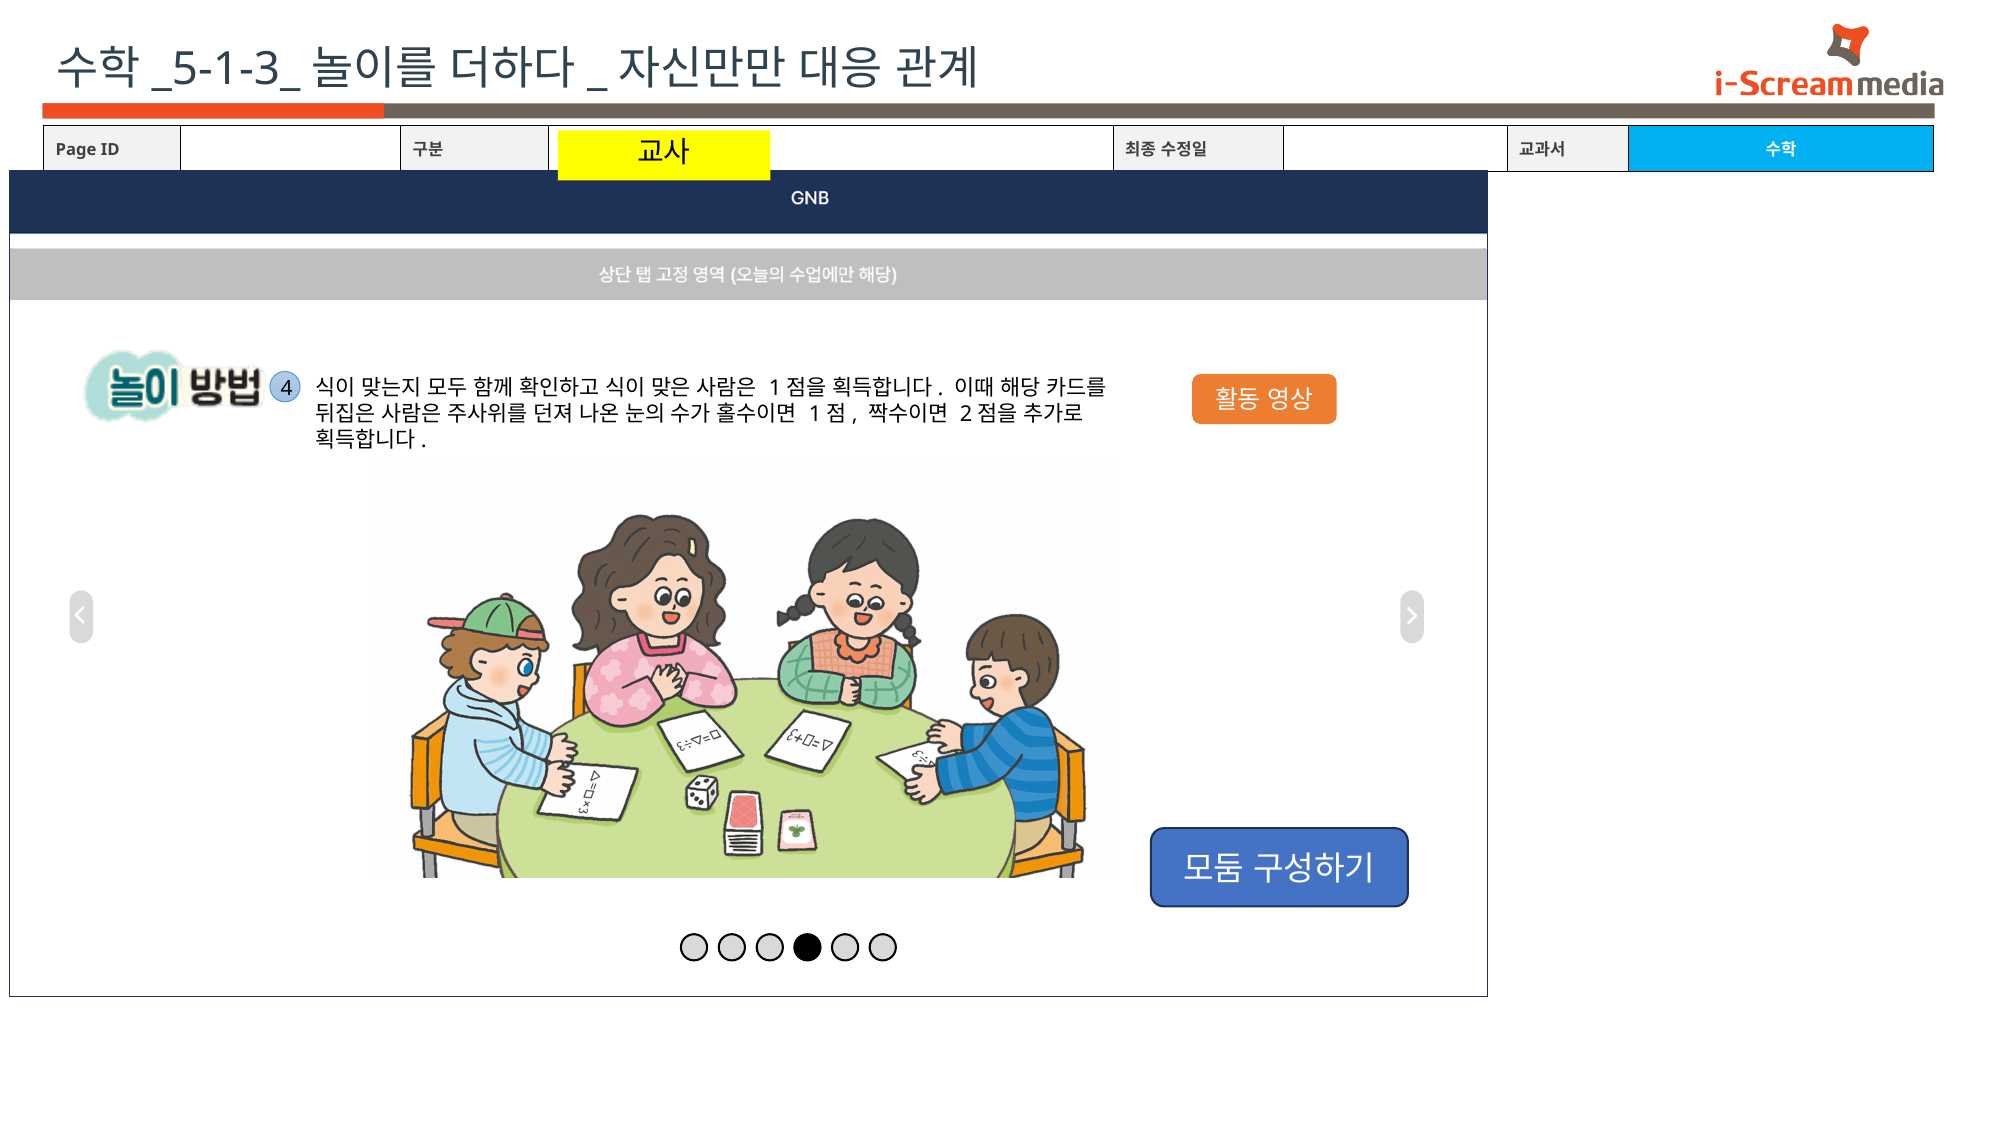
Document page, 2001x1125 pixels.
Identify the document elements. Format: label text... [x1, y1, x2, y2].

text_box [680, 934, 896, 961]
text_box 교사 [557, 130, 771, 181]
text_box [1400, 590, 1424, 644]
text_box 활동 영상 [1191, 372, 1338, 426]
title 수학_5-1-3_놀이를 더하다_자신만만 대응 관계 [41, 44, 1683, 95]
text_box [69, 590, 93, 644]
picture [10, 171, 1487, 996]
picture [1715, 23, 1944, 96]
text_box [303, 358, 1132, 425]
text_box 모둠 구성하기 [1149, 827, 1409, 908]
